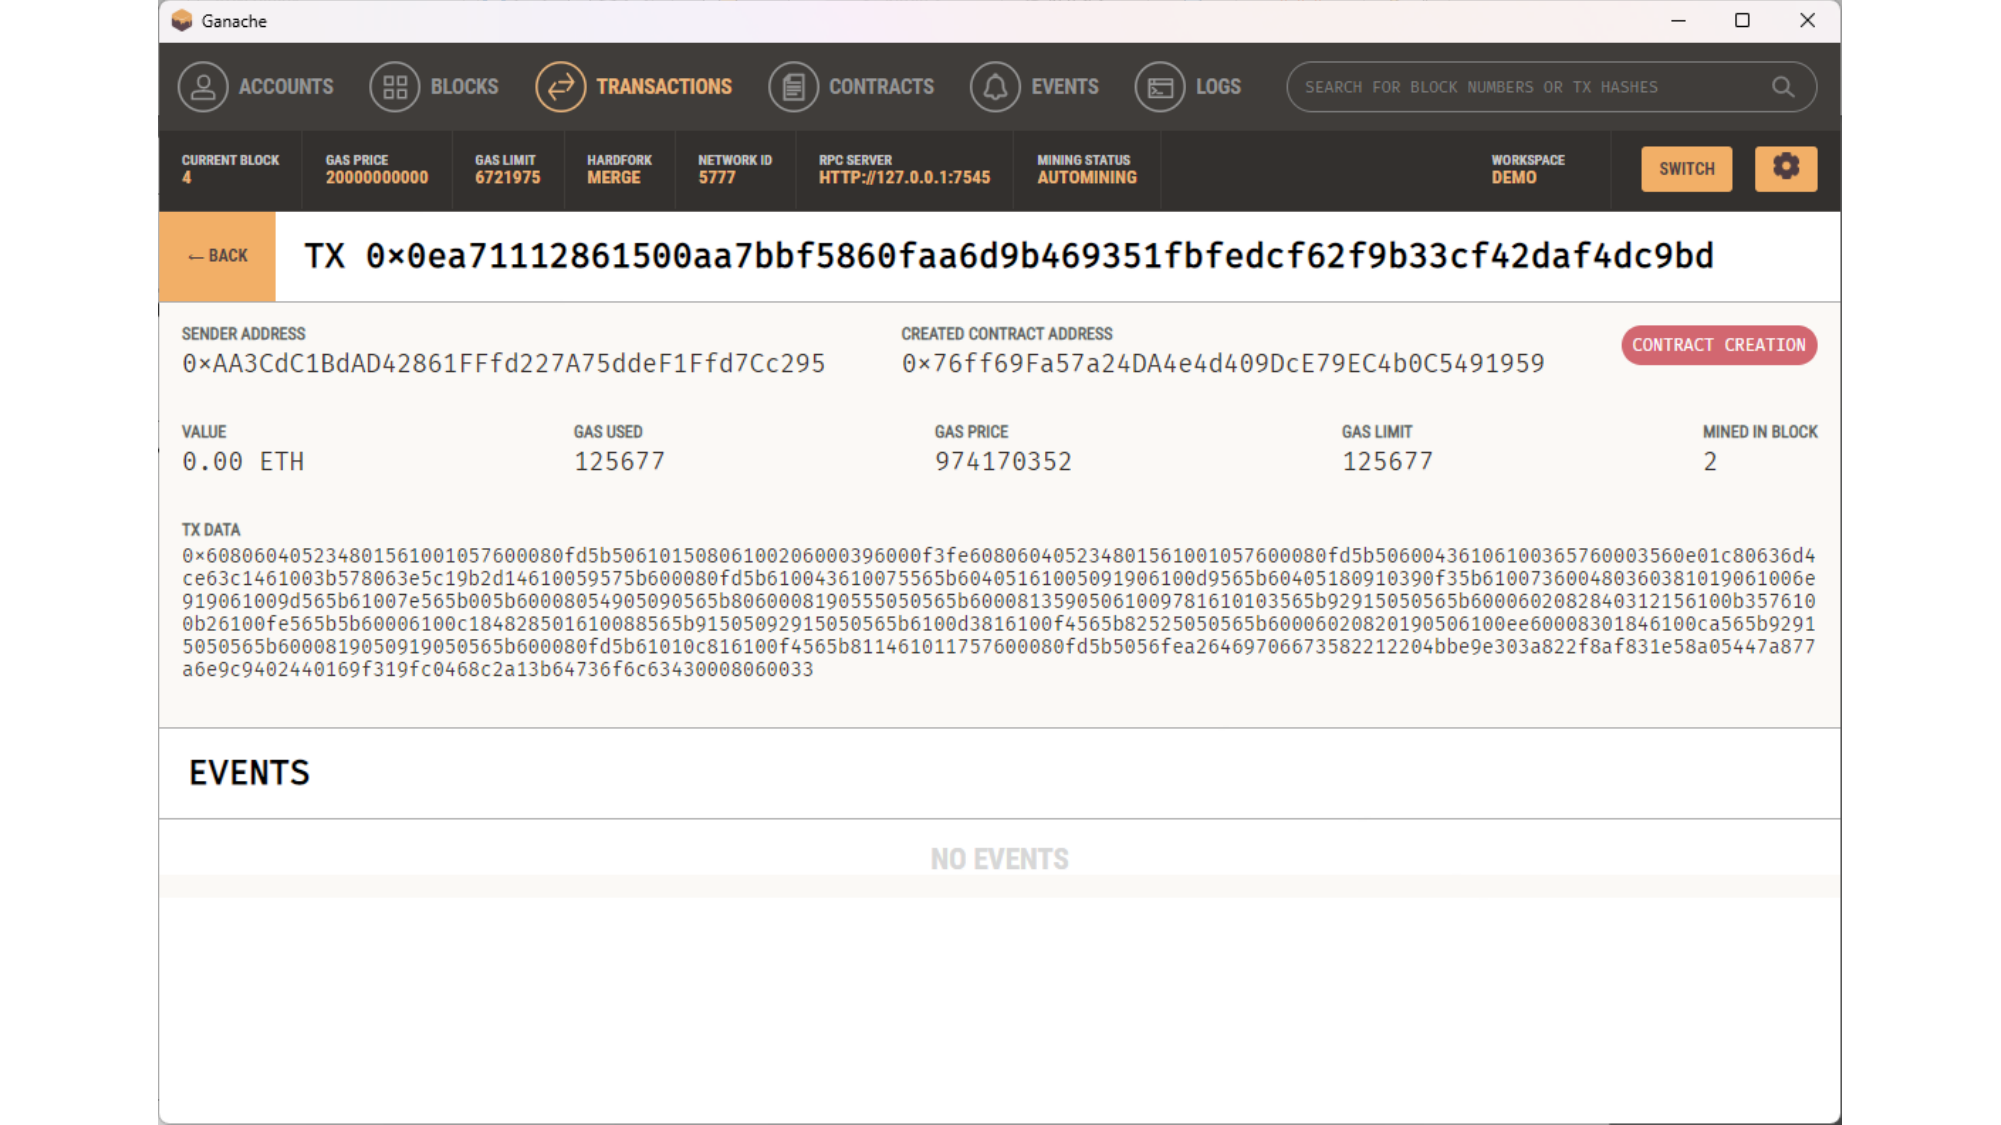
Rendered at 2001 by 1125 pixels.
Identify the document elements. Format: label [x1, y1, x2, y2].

picture [158, 0, 1842, 1125]
